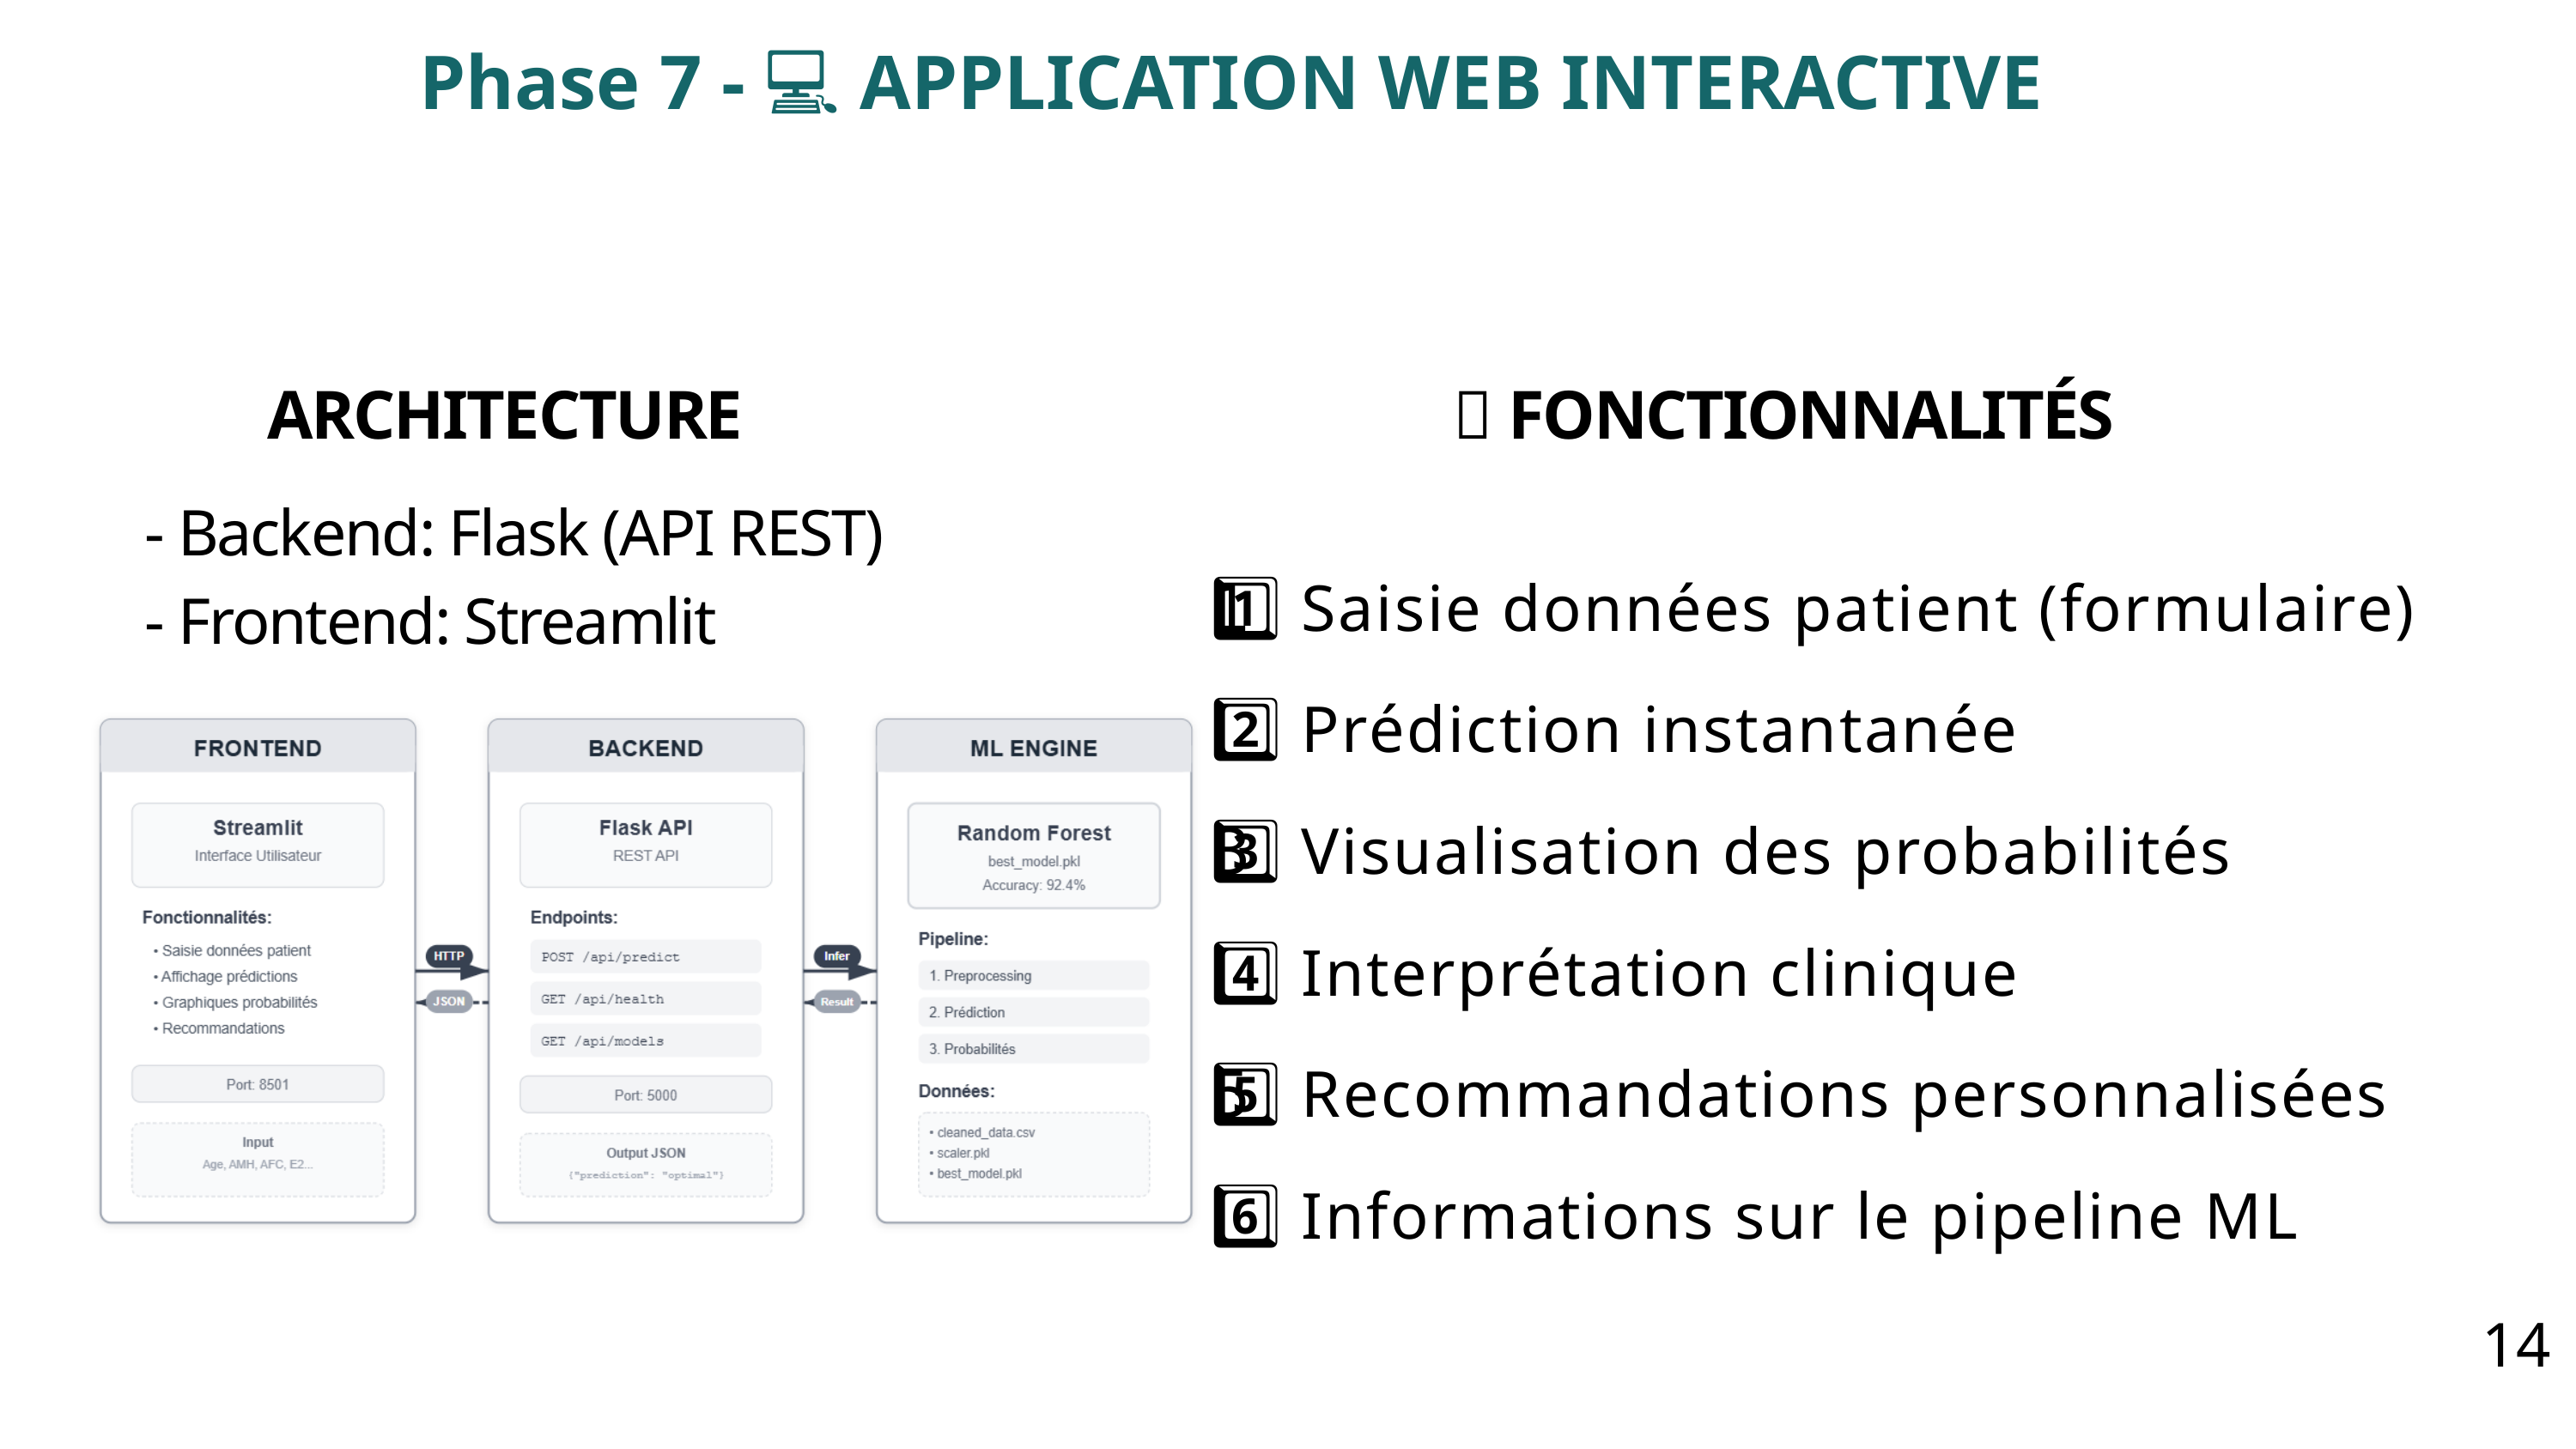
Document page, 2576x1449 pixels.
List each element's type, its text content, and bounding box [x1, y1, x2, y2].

text_box 14 [2482, 1294, 2552, 1449]
text_box 1️⃣ Saisie données patient (formulaire) 2️⃣ Prédiction instantanée 3️⃣ Visualisation des probabilités 4️⃣ Interprétation clinique 5️⃣ Recommandations personnalisées 6️⃣ Informations sur le pipeline ML [1211, 522, 2521, 1252]
text_box ARCHITECTURE [227, 359, 784, 452]
text_box - Backend: Flask (API REST) - Frontend: Streamlit [144, 480, 1370, 658]
text_box Phase 7 - 💻 APPLICATION WEB INTERACTIVE [403, 20, 2062, 124]
text_box [77, 701, 1211, 1239]
text_box ✨ FONCTIONNALITÉS [1438, 359, 2129, 453]
